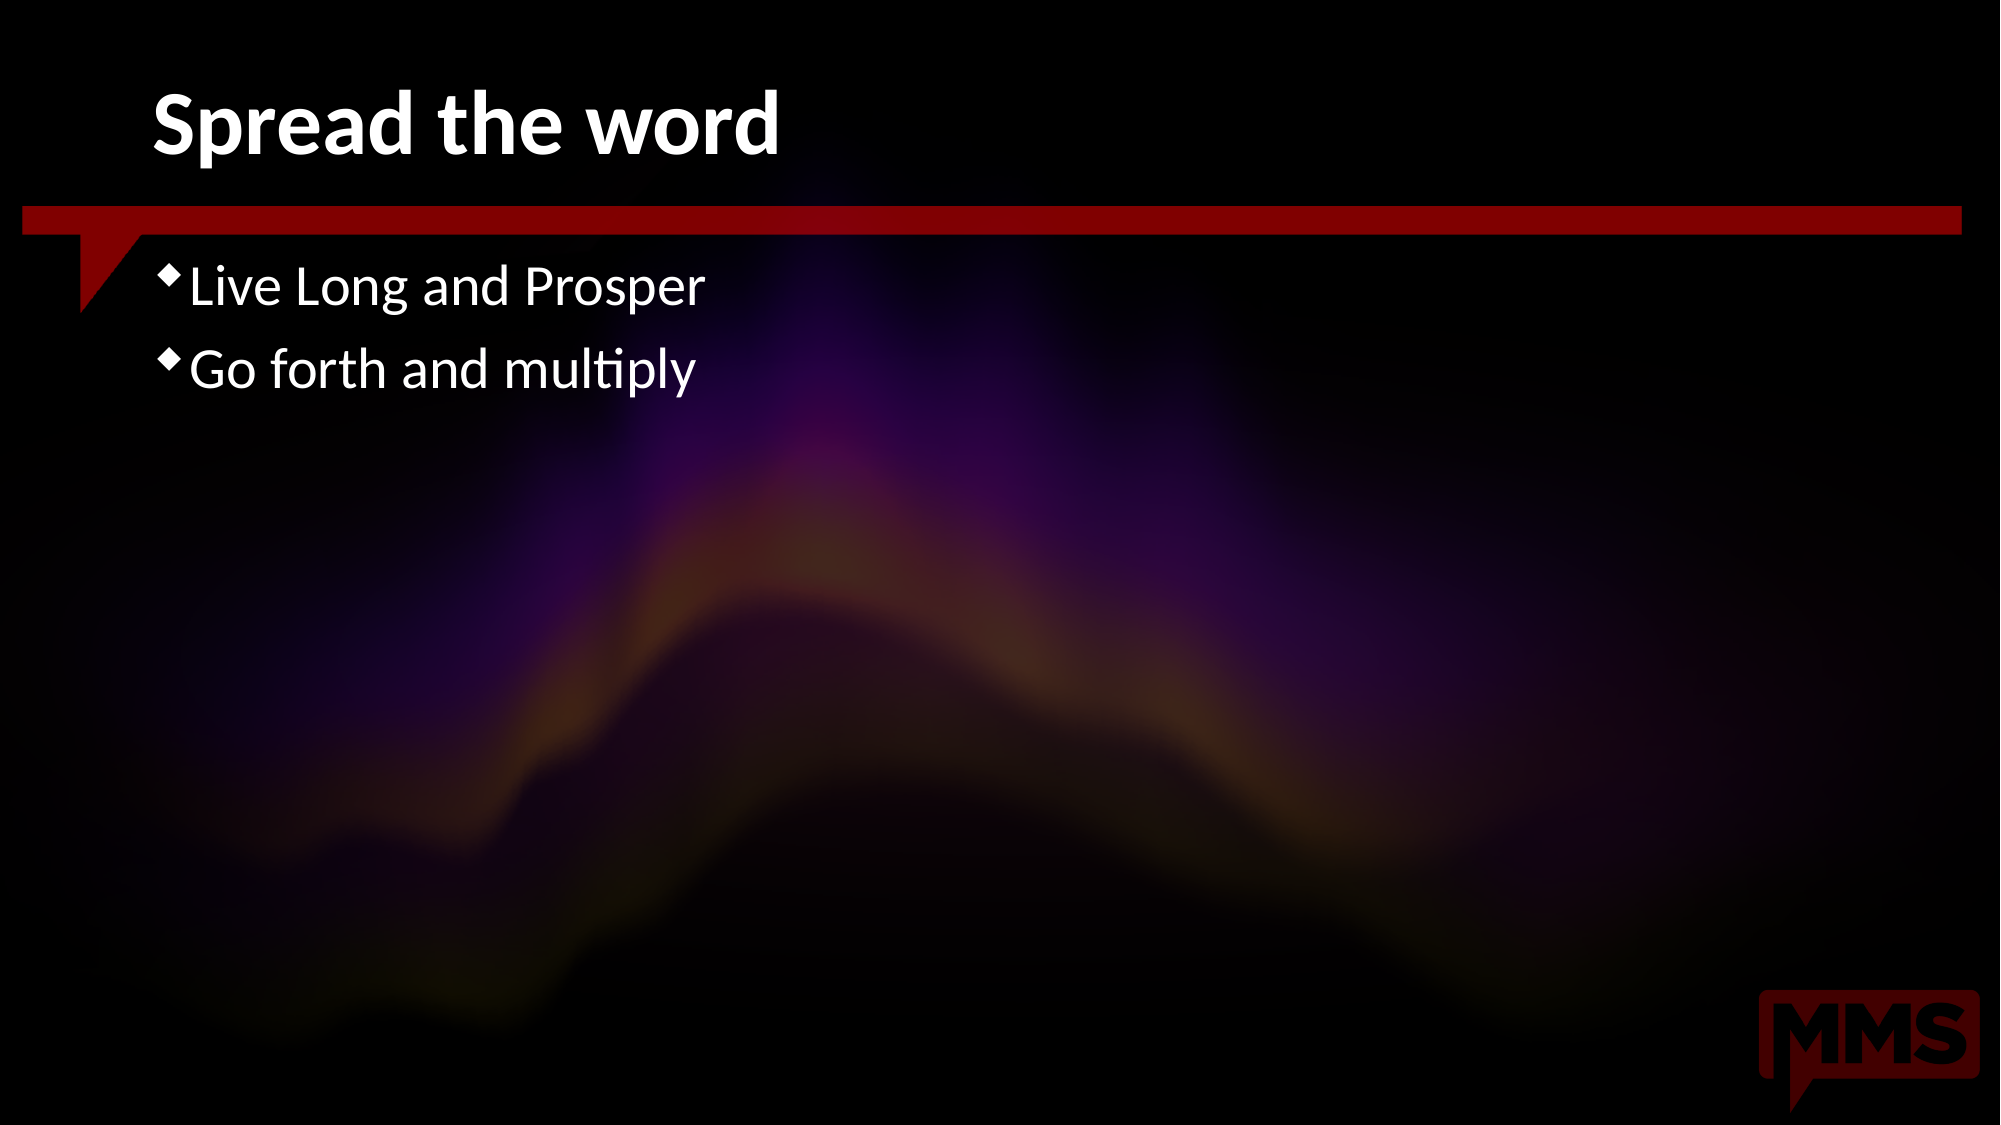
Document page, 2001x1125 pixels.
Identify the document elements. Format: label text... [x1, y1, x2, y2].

title Spread the word [137, 59, 1863, 190]
list Live Long and Prosper Go forth and multiply [137, 247, 1863, 1014]
picture [0, 41, 2000, 1123]
